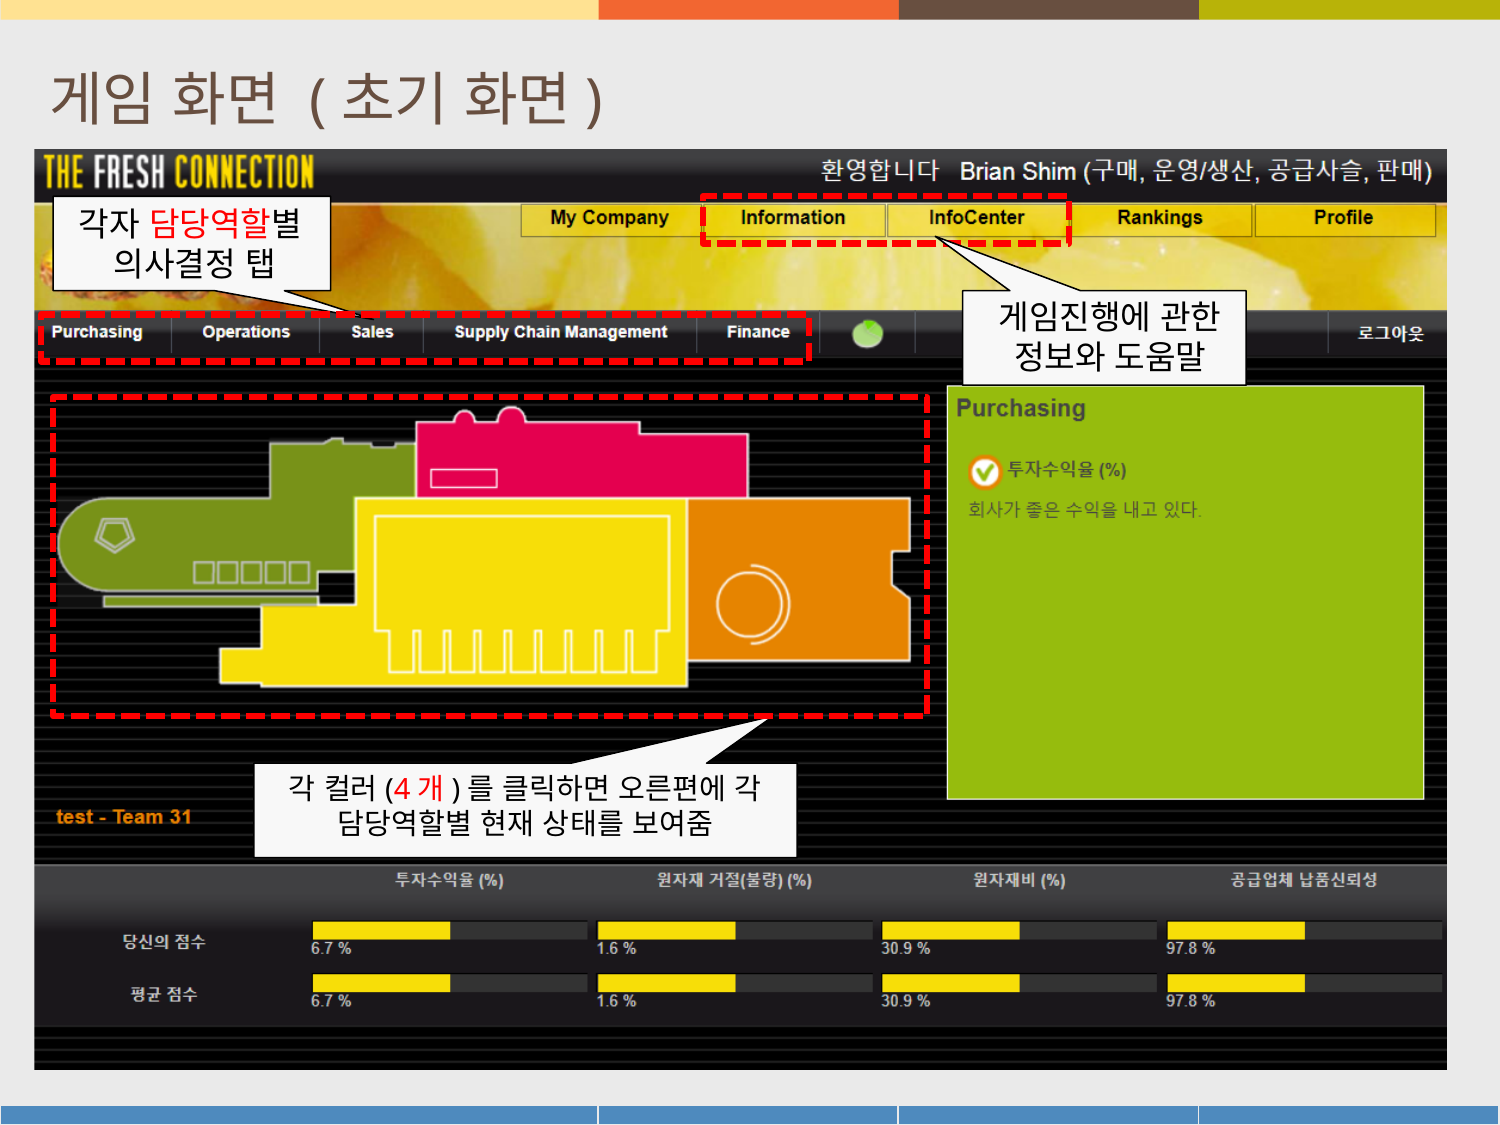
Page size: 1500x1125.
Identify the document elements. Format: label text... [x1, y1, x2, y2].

picture [34, 148, 1448, 1070]
title 게임 화면 (초기 화면) [34, 3, 1500, 191]
